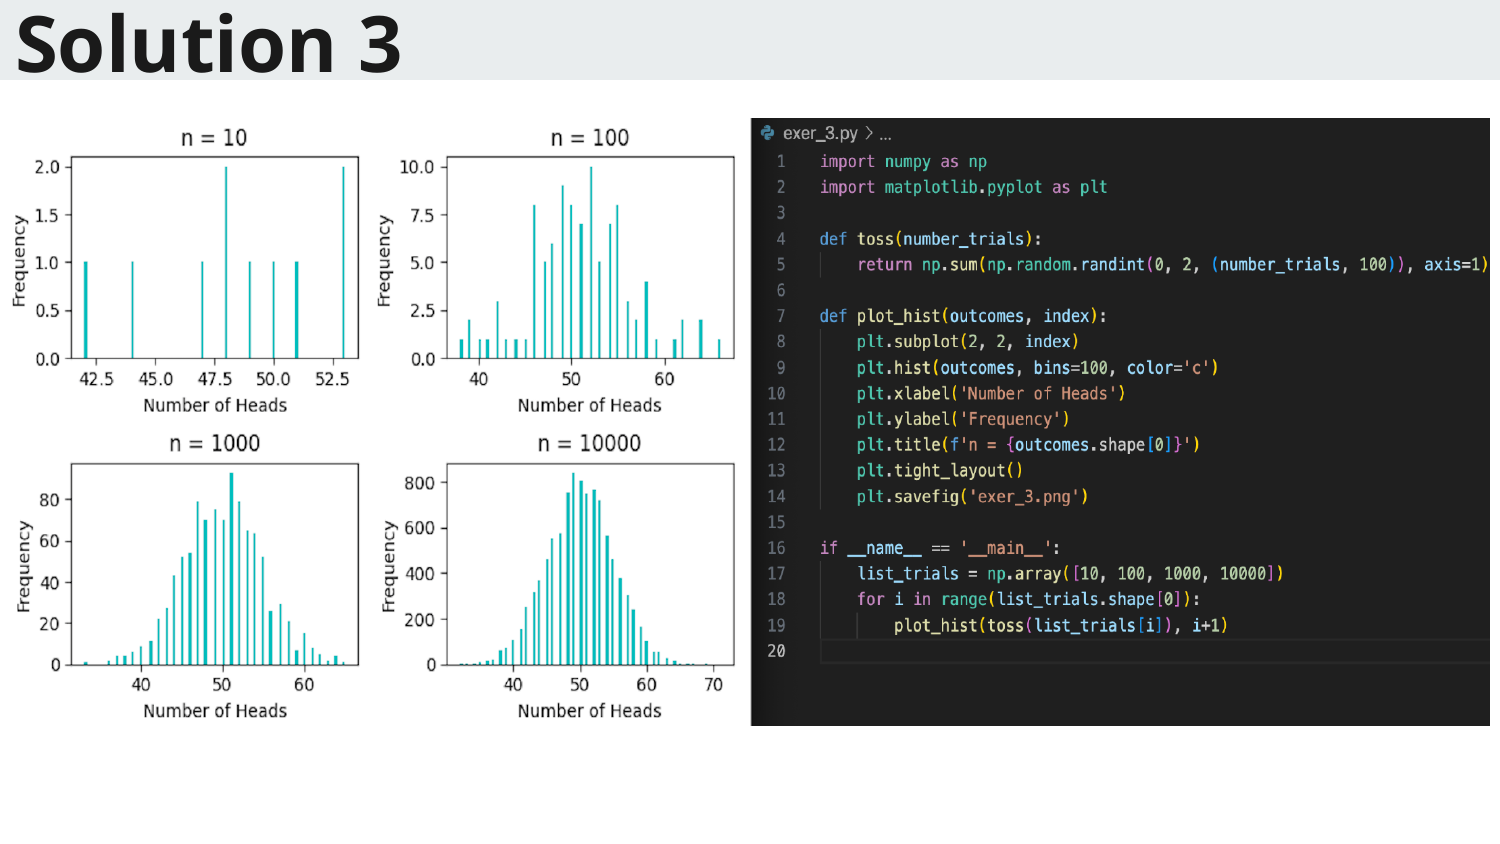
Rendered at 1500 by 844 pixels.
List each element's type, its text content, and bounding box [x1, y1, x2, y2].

title Solution 3 [0, 0, 1262, 68]
picture [10, 117, 1490, 726]
